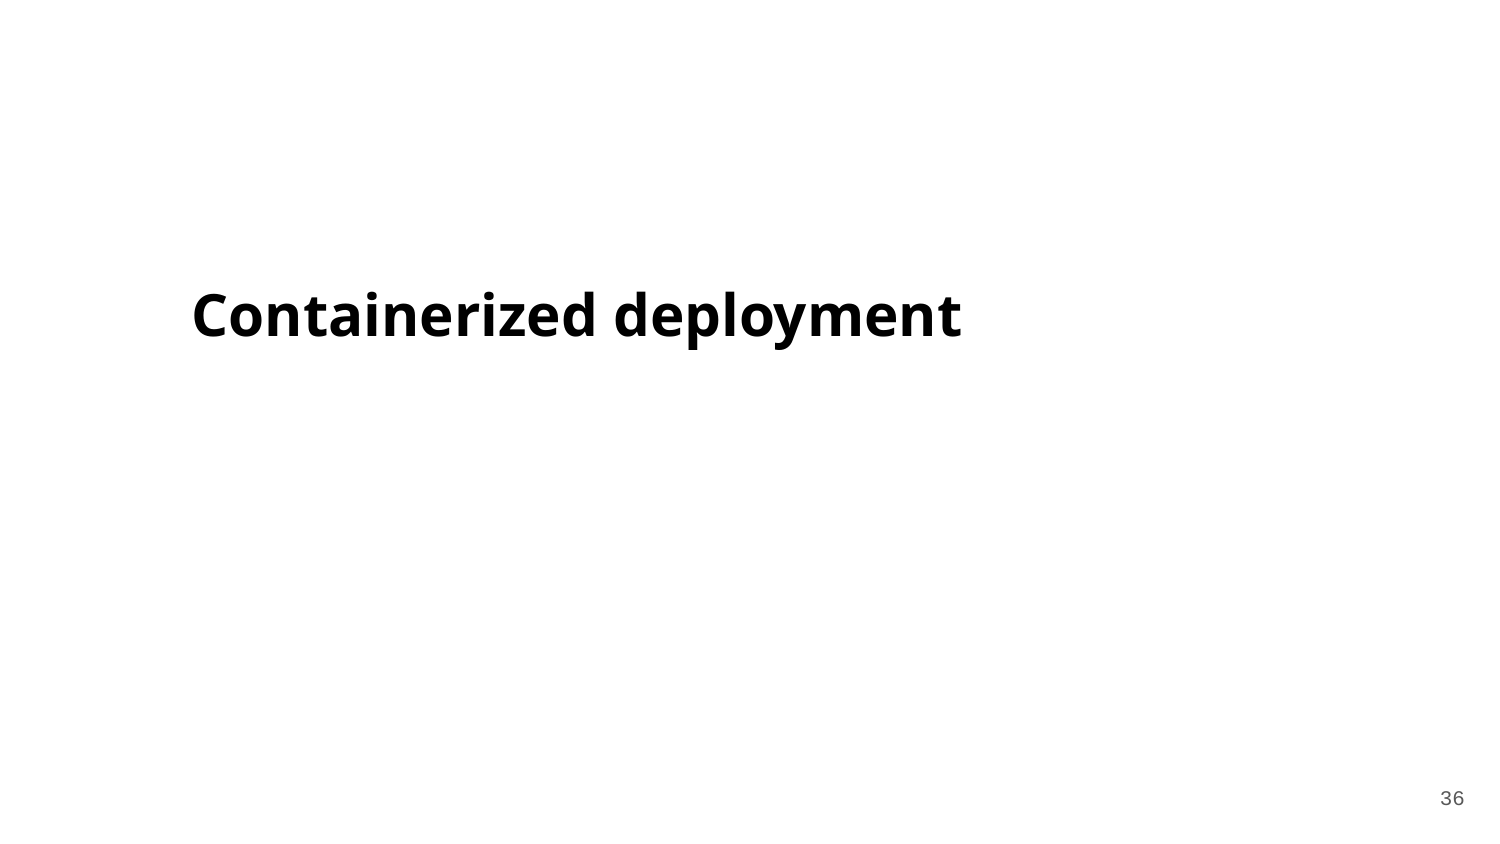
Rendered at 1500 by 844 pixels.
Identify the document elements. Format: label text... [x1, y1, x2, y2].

slide_number ‹#› [1389, 764, 1480, 830]
title Containerized deployment [176, 262, 1096, 526]
